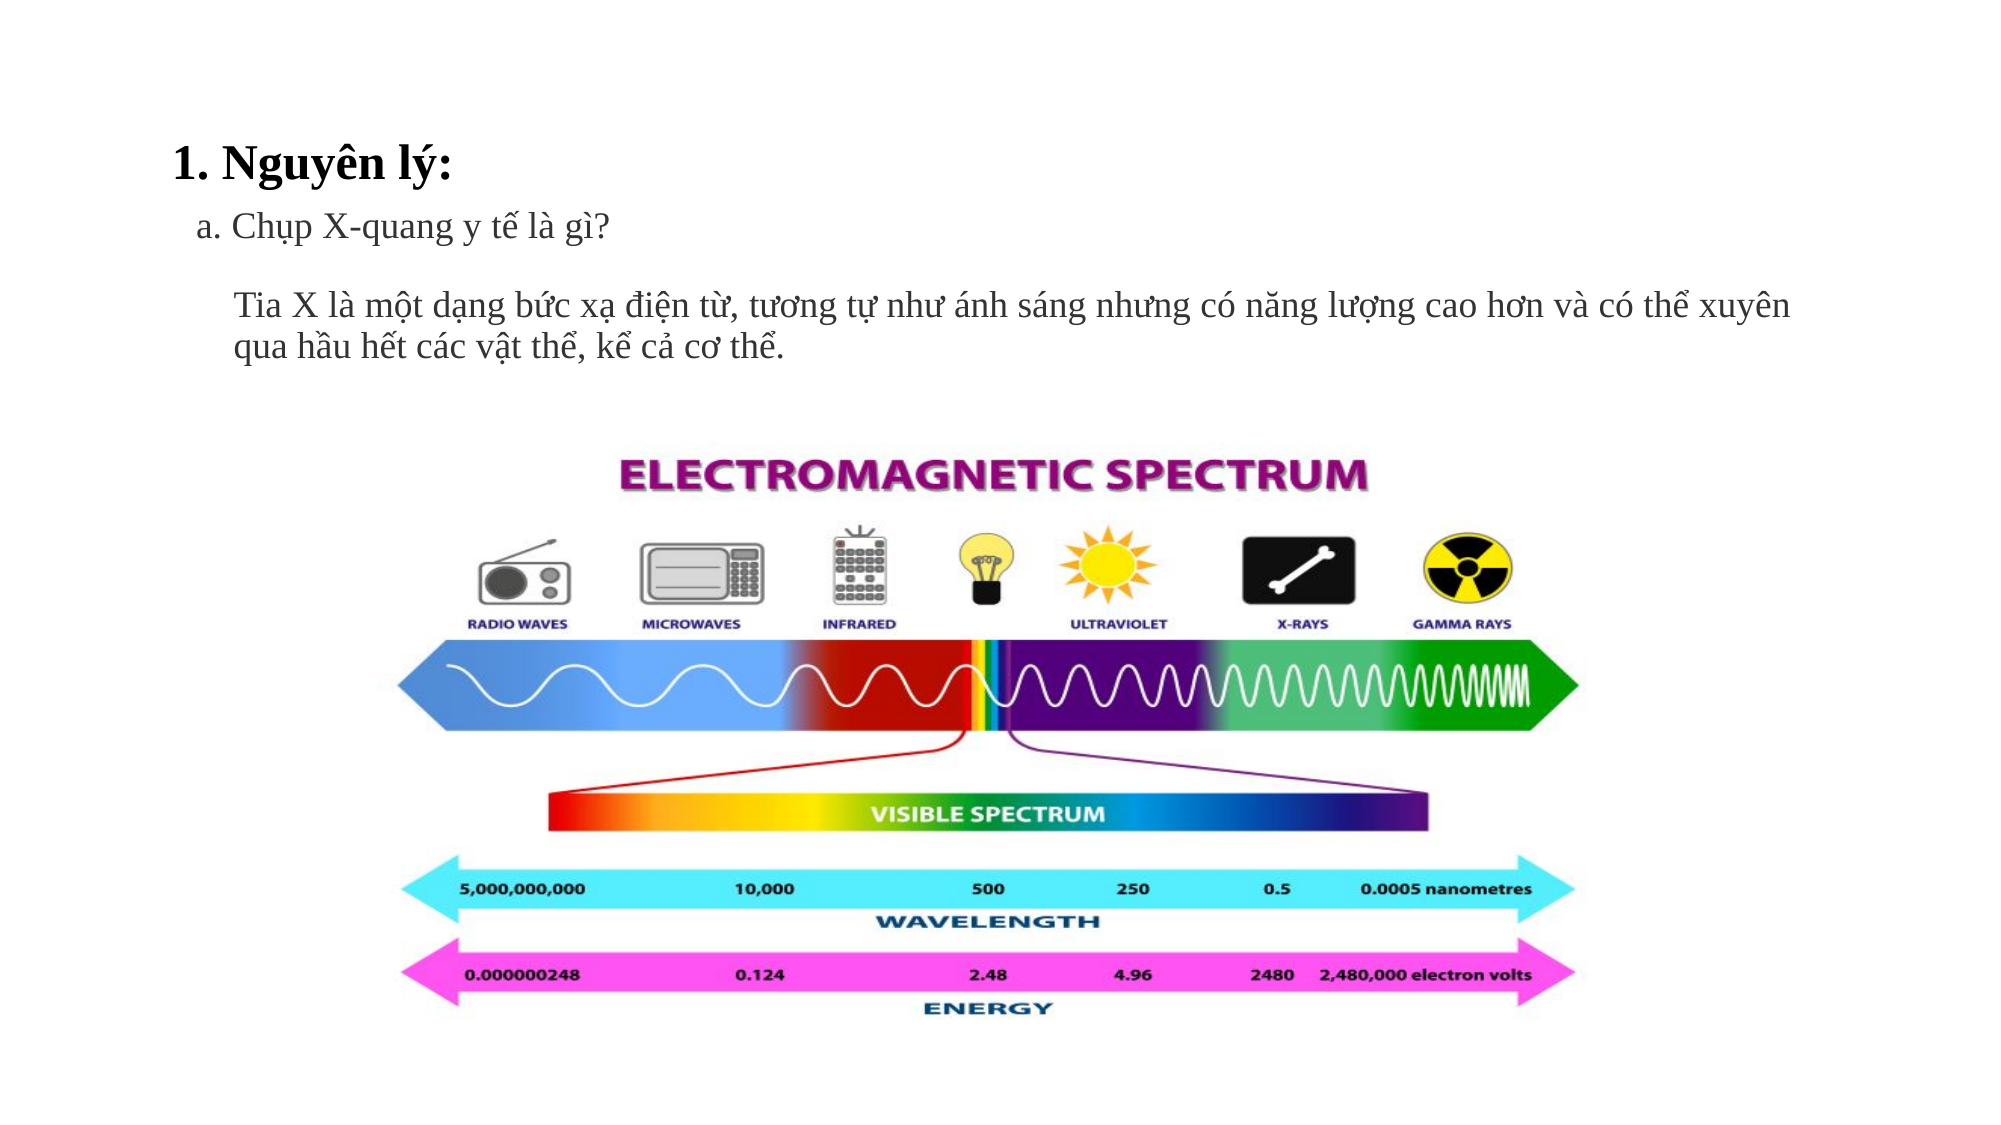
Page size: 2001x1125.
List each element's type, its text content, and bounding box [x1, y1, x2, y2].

picture [354, 424, 1623, 1042]
title 1. Nguyên lý: [156, 144, 1657, 198]
subtitle a. Chụp X-quang y tế là gì? Tia X là một dạng bức xạ điện từ, tương tự như ánh sáng nhưng có năng lượng cao hơn và có thể xuyên qua hầu hết các vật thể, kể cả cơ thể. [181, 197, 1828, 1042]
